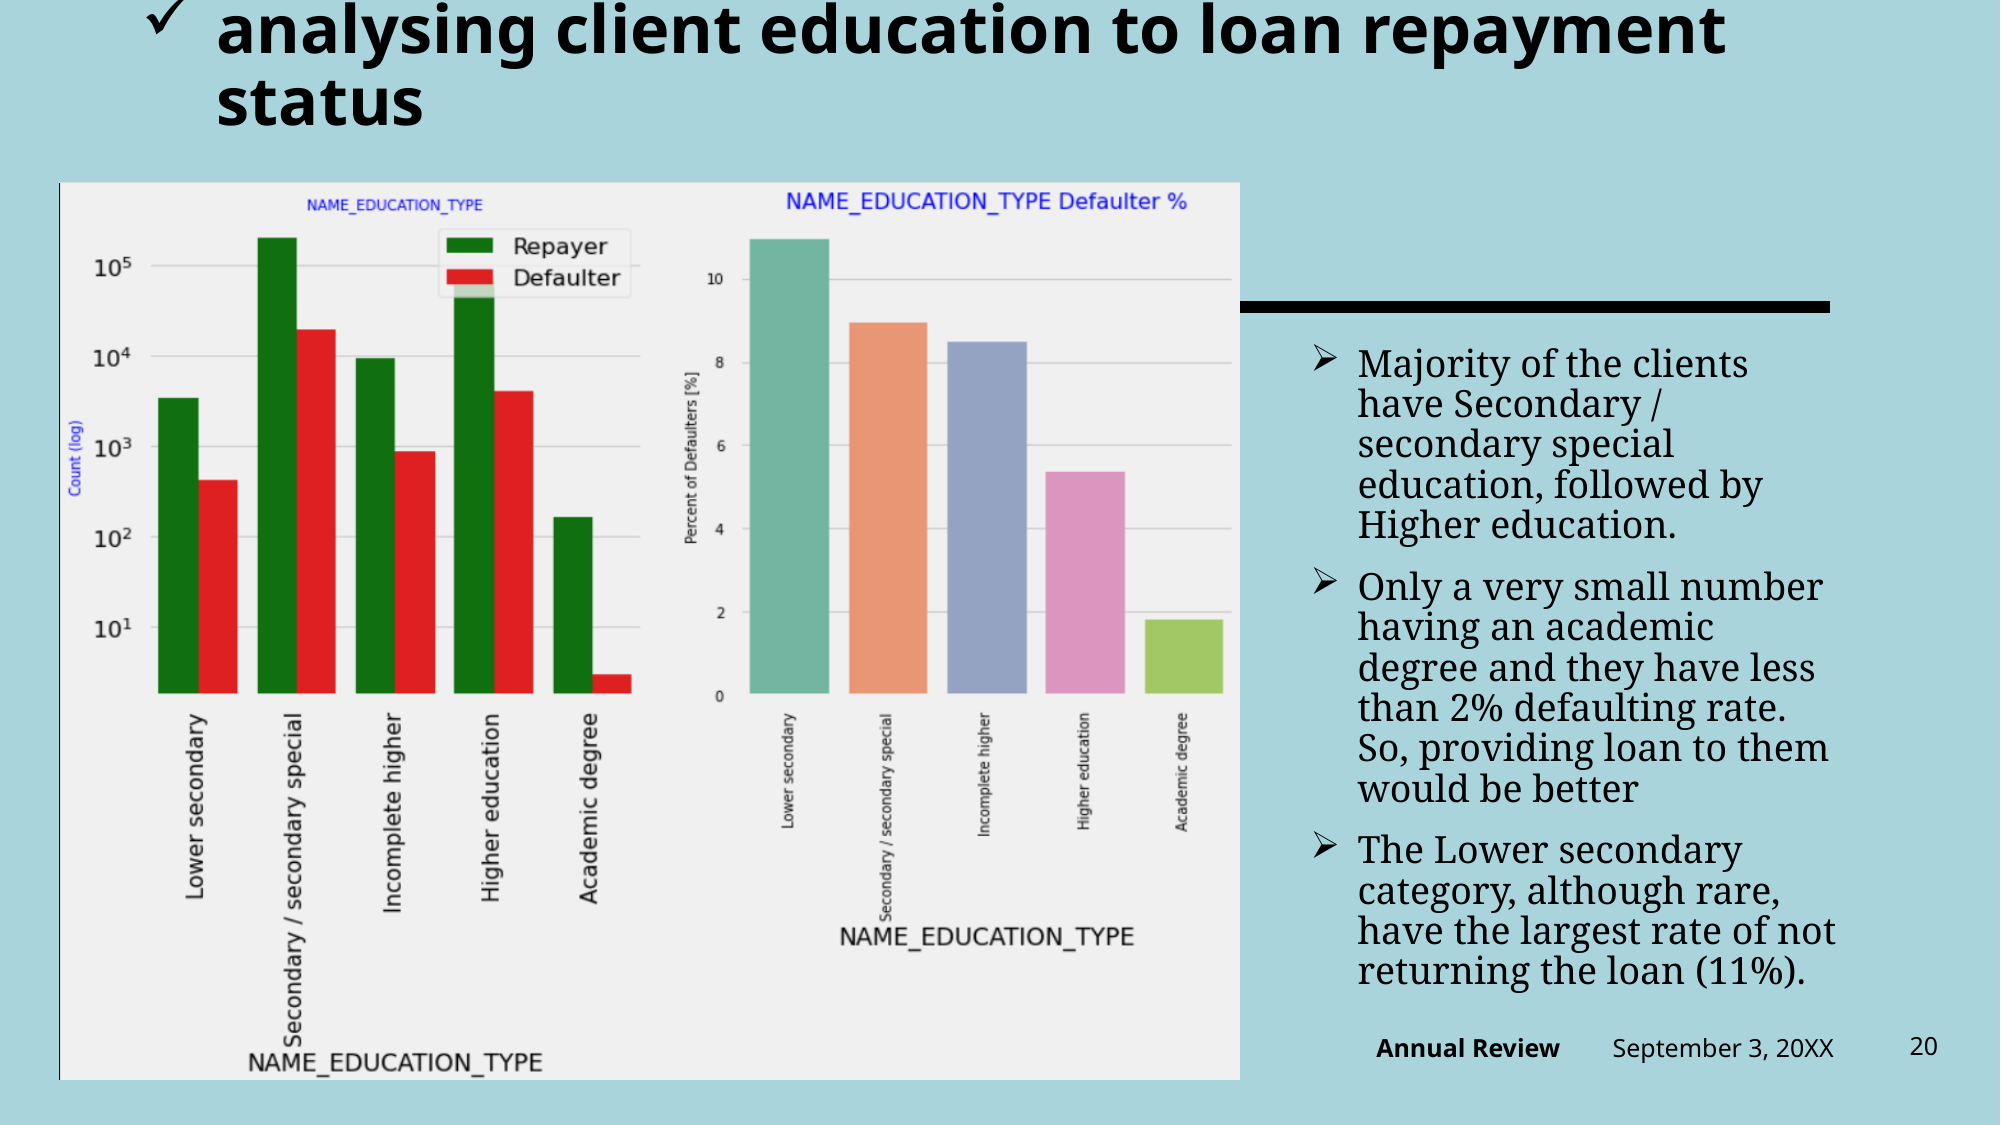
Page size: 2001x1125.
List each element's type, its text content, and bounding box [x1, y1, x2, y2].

slide_number 20 [1885, 1032, 1954, 1063]
picture [59, 182, 1240, 1080]
title analysing client education to loan repayment status [141, 33, 1859, 140]
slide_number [1612, 1032, 1863, 1063]
list Majority of the clients have Secondary / secondary special education, followed by Higher education. Only a very small number having an academic degree and they have less than 2% defaulting rate. So, providing loan to them would be better The Lower secondary category, although rare, have the largest rate of not returning the loan (11%). [1295, 337, 1859, 1033]
footer Annual Review [1361, 1032, 1602, 1063]
